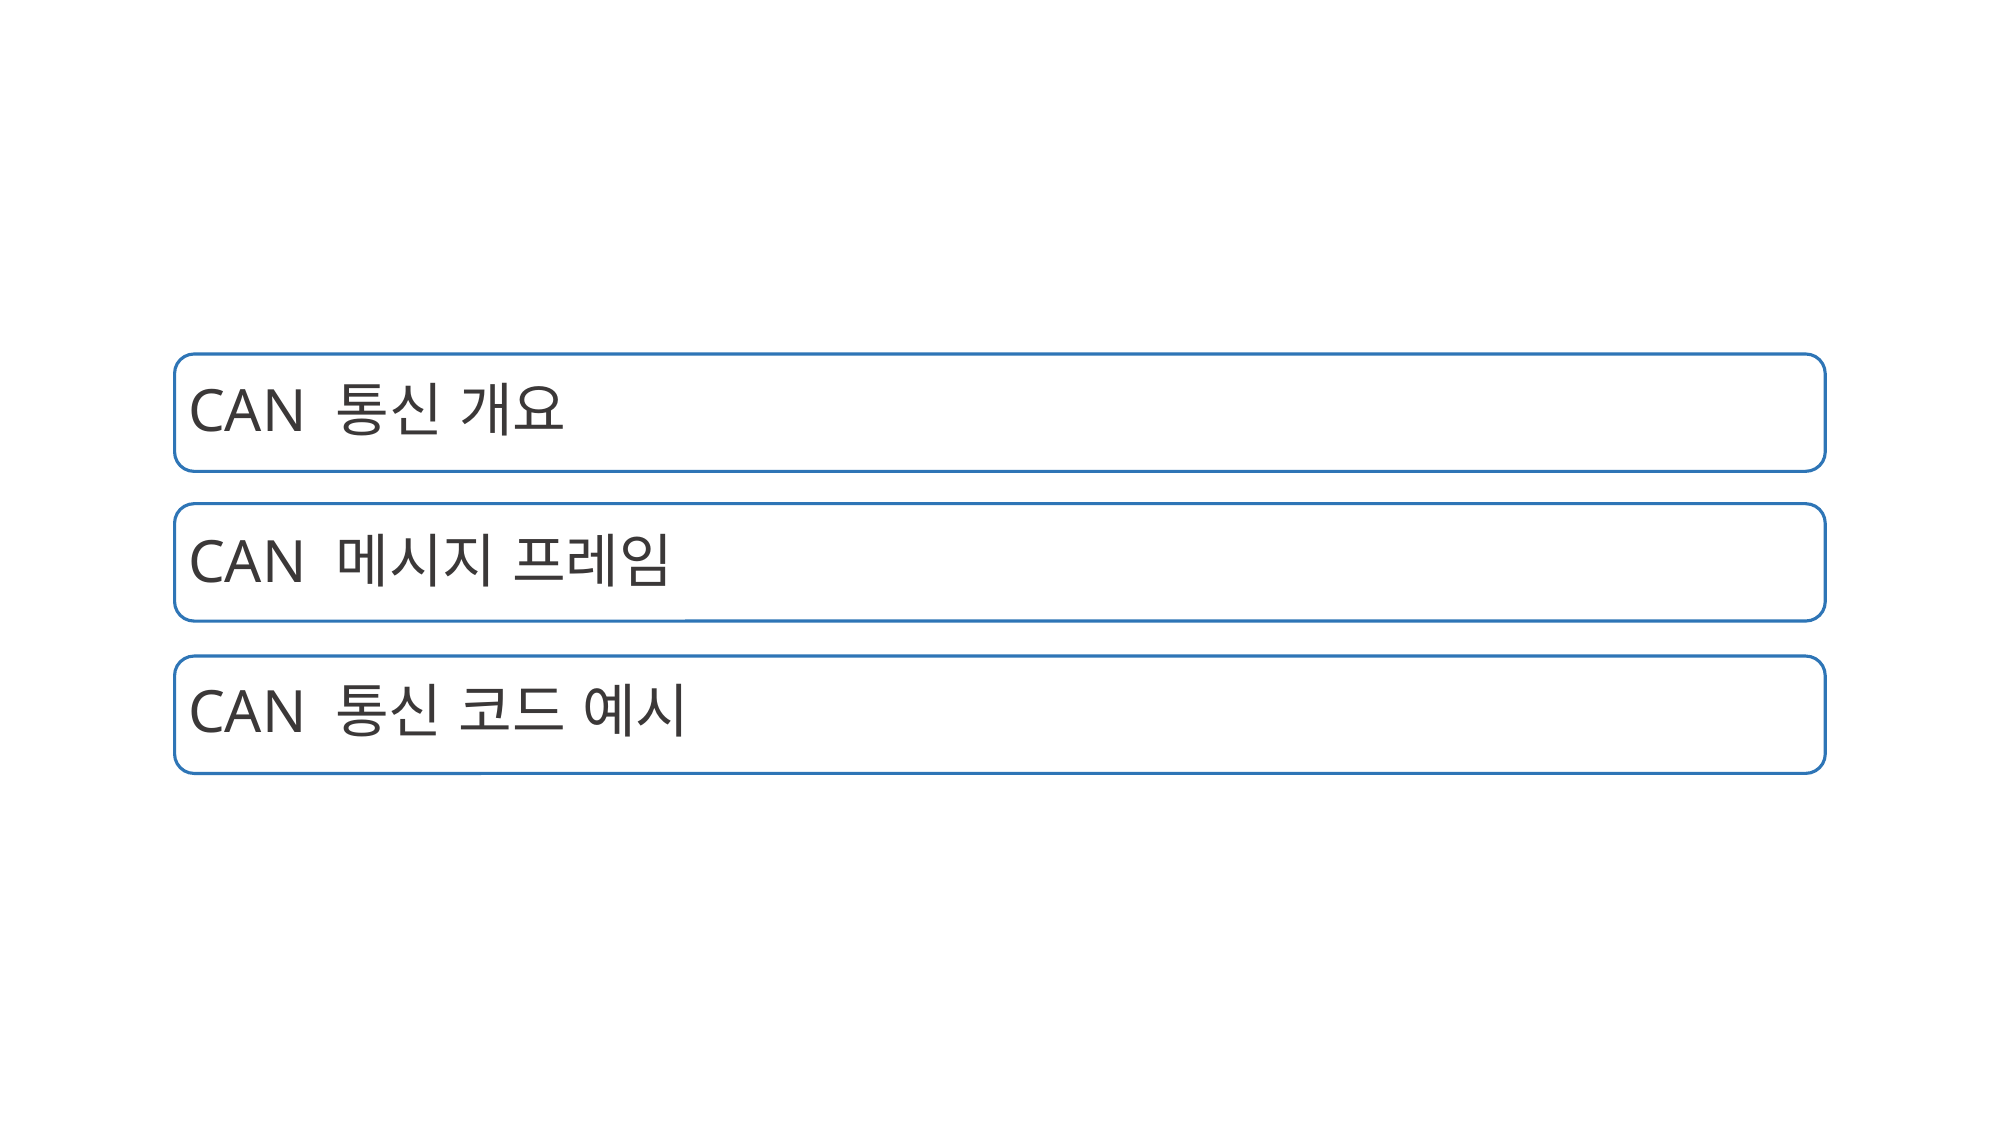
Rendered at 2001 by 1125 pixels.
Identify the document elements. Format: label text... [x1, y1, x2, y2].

list CAN 메시지 프레임 [171, 502, 1828, 624]
list CAN 통신 코드 예시 [171, 653, 1828, 775]
list CAN 통신 개요 [171, 352, 1828, 474]
